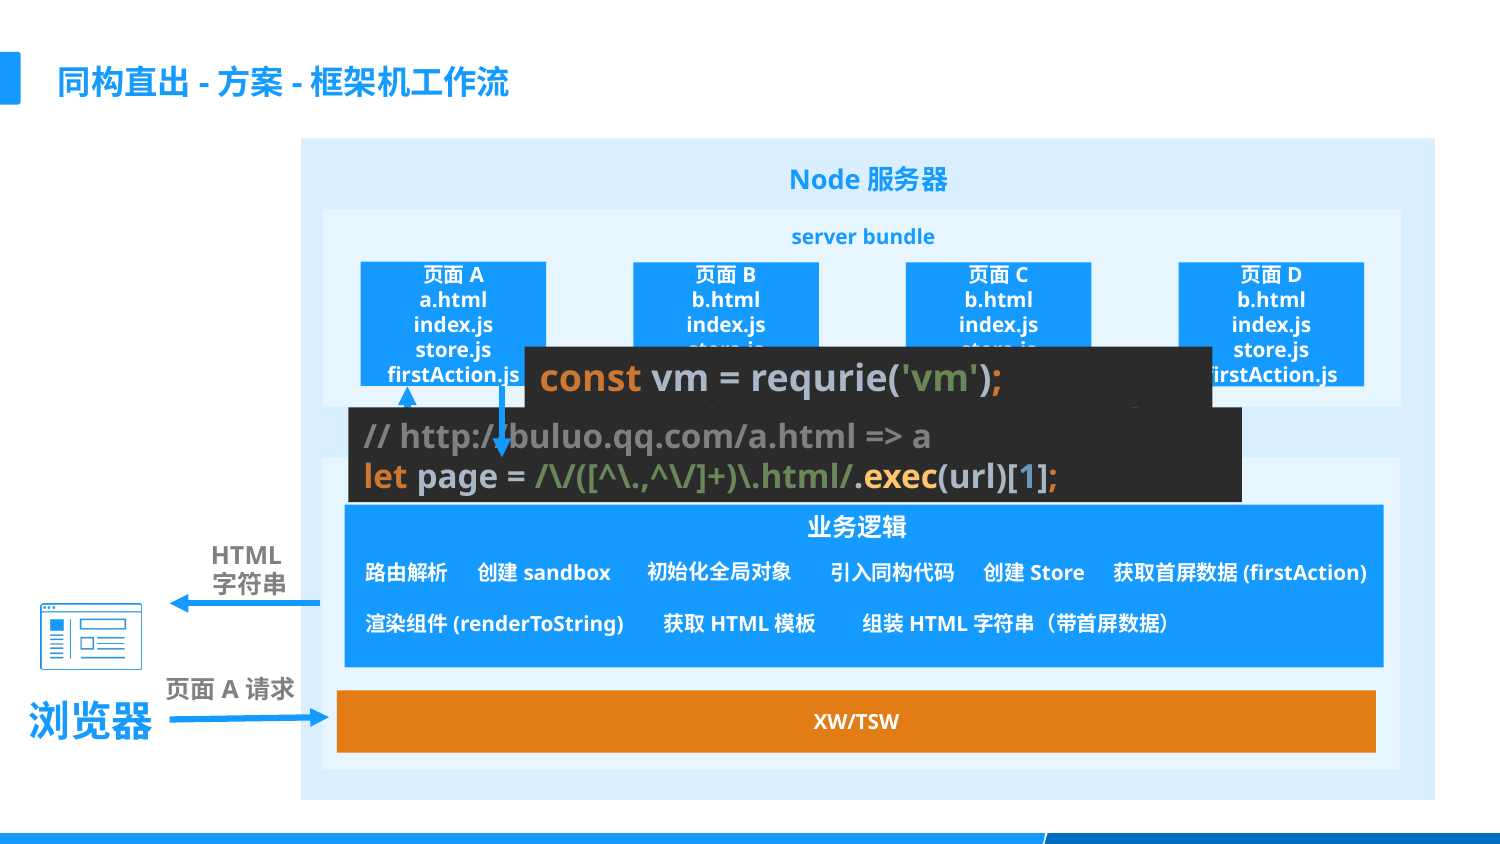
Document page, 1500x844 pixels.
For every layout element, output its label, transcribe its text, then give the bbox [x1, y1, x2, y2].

picture [39, 603, 142, 670]
picture [0, 818, 1500, 844]
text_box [323, 208, 1402, 407]
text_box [300, 138, 1436, 801]
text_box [169, 716, 330, 720]
text_box 页面A请求 [123, 666, 295, 711]
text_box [321, 456, 1400, 770]
text_box HTML字符串 [190, 531, 295, 602]
text_box 浏览器 [13, 686, 169, 752]
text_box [0, 51, 573, 110]
